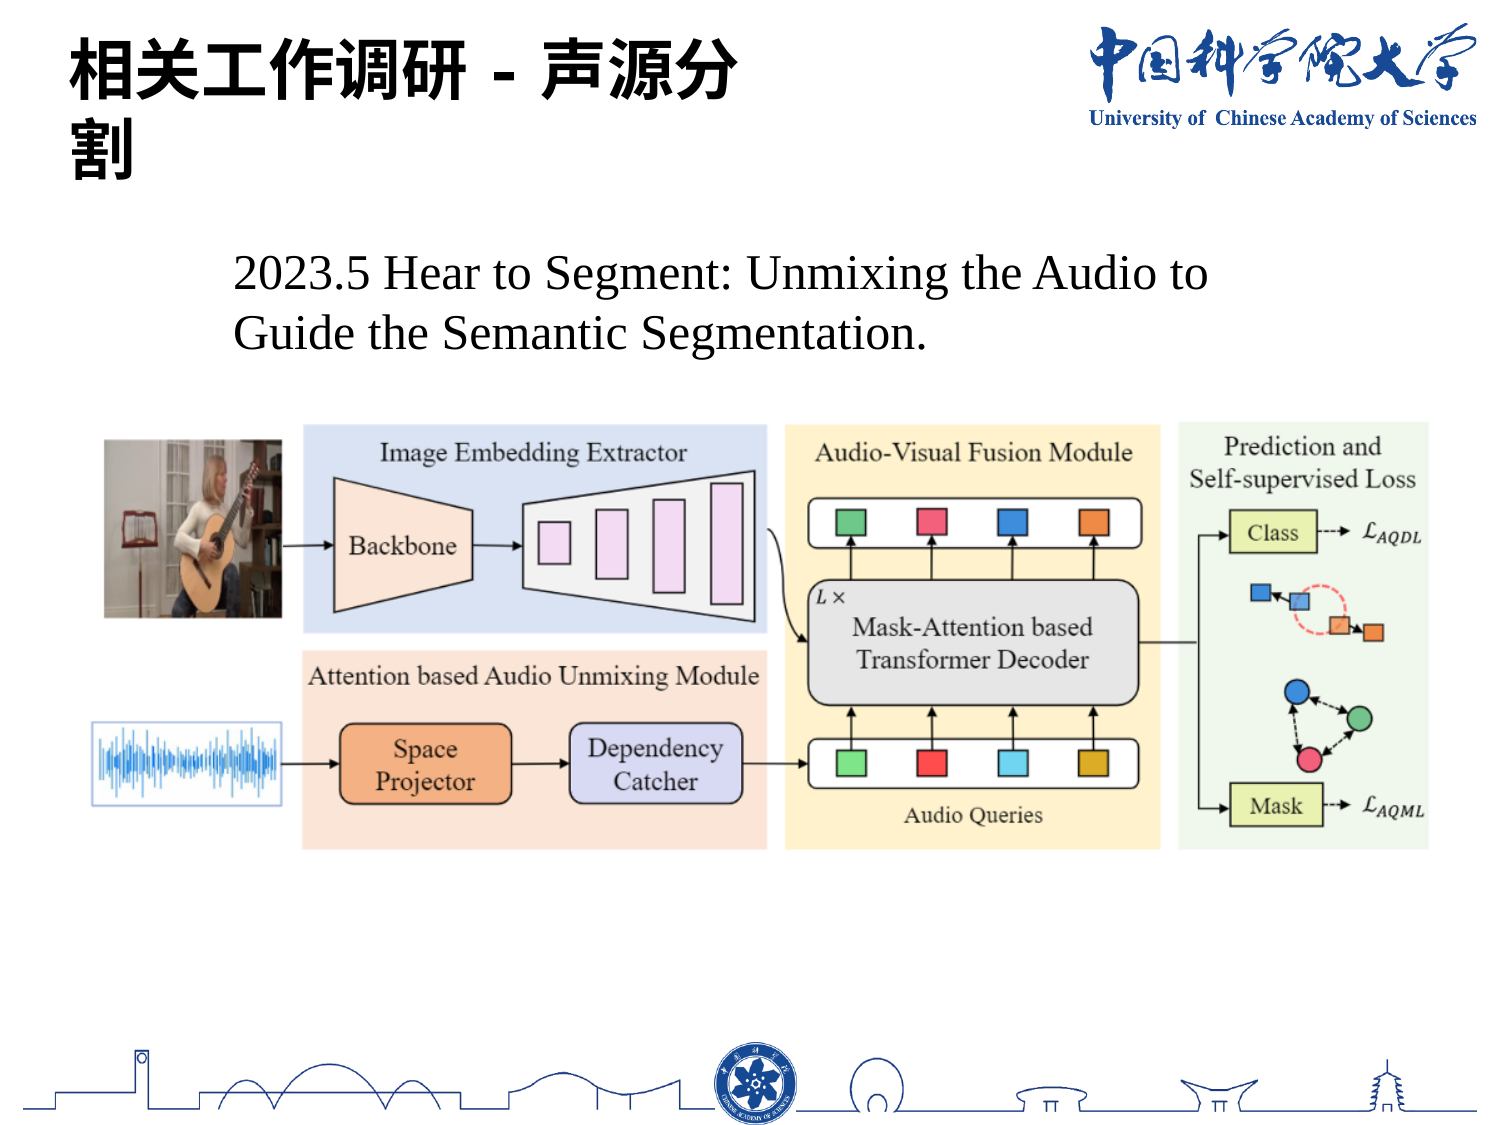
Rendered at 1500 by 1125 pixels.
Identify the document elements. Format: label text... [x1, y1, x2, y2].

picture [34, 408, 1466, 863]
text_box 2023.5 Hear to Segment: Unmixing the Audio to Guide the Semantic Segmentation. [218, 231, 1346, 367]
text_box 相关工作调研-声源分割 [53, 70, 798, 146]
picture [1078, 23, 1477, 129]
picture [23, 1039, 1477, 1125]
